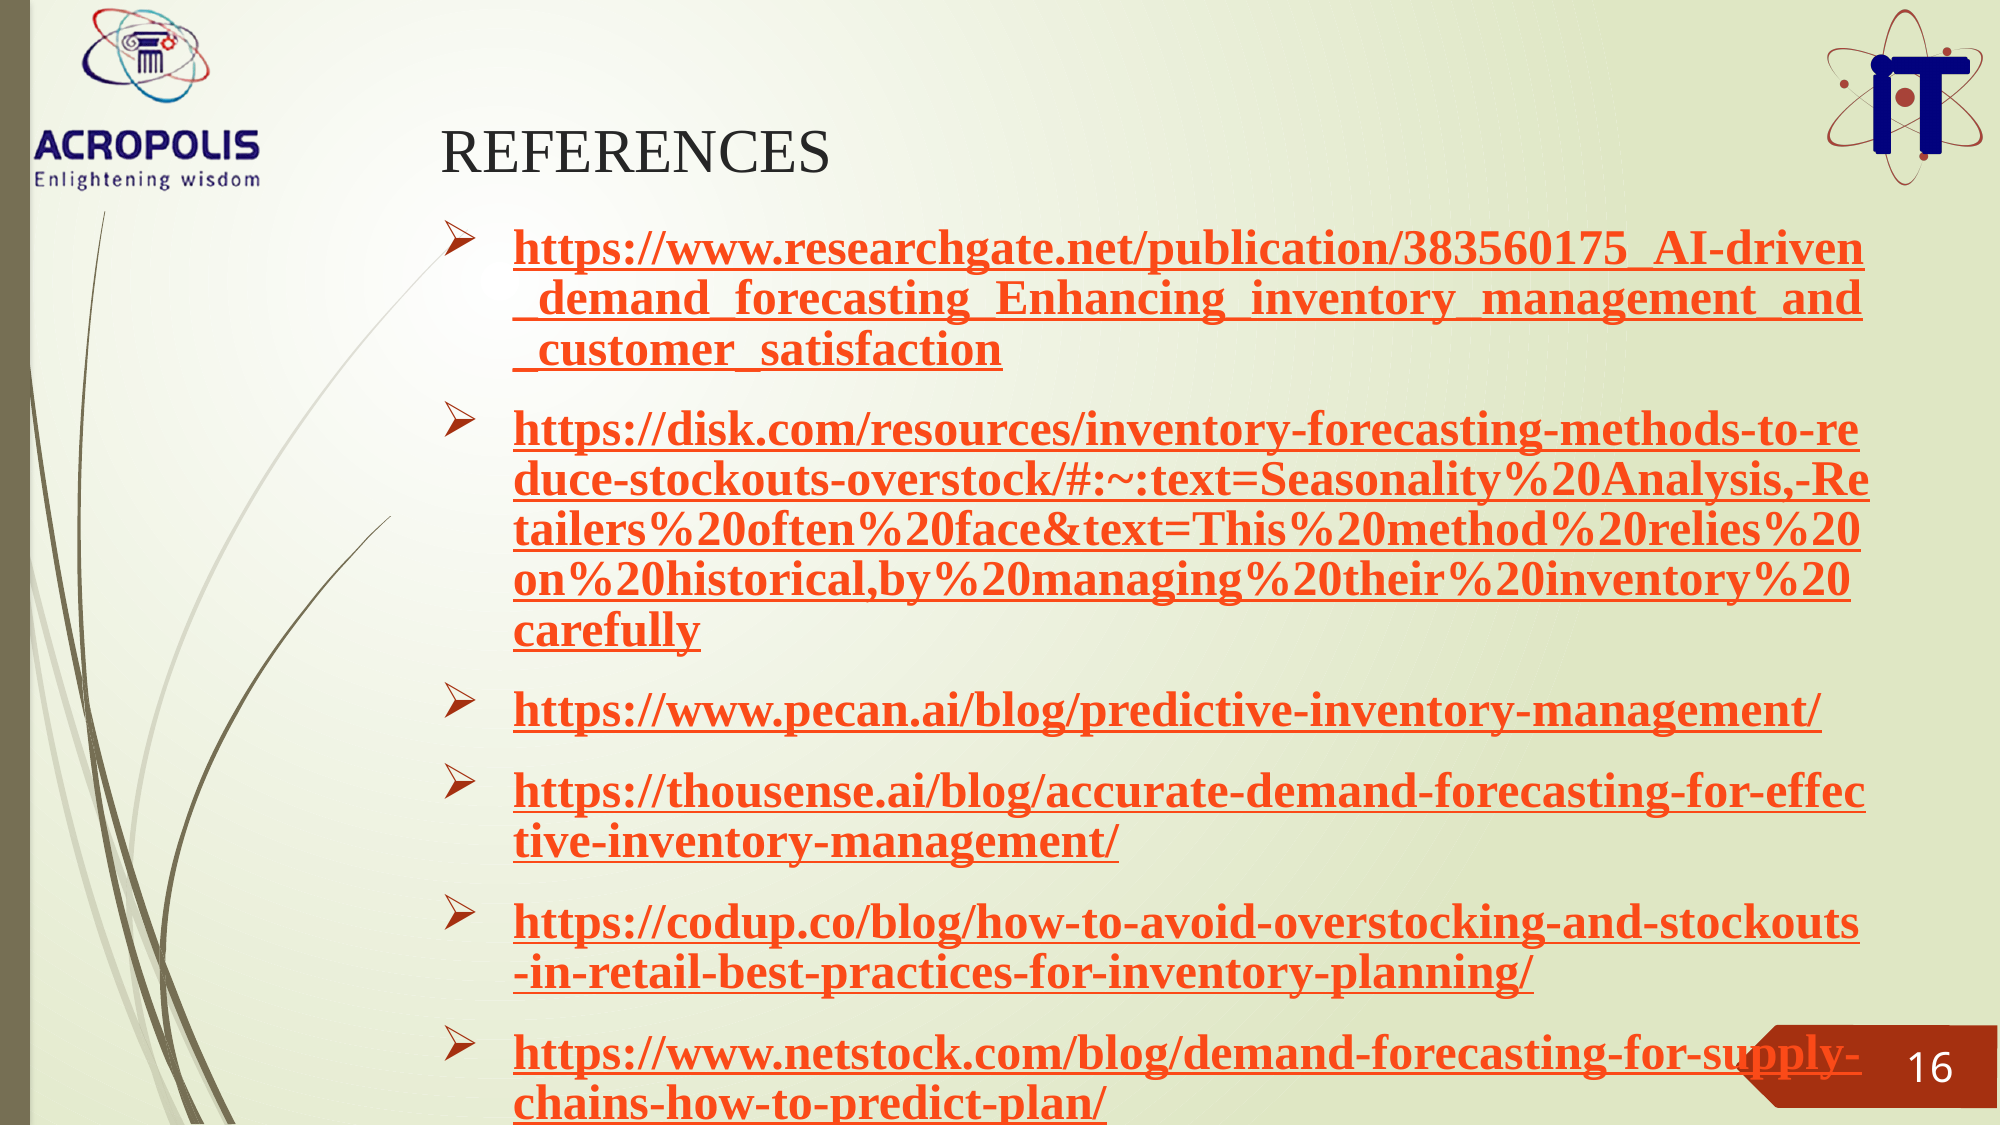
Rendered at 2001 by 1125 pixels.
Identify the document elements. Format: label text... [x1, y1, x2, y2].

list https://www.researchgate.net/publication/383560175_AI-driven_demand_forecasting_Enhancing_inventory_management_and_customer_satisfaction https://disk.com/resources/inventory-forecasting-methods-to-reduce-stockouts-overstock/#:~:text=Seasonality%20Analysis,-Retailers%20often%20face&text=This%20method%20relies%20on%20historical,by%20managing%20their%20inventory%20carefully https://www.pecan.ai/blog/predictive-inventory-management/ https://thousense.ai/blog/accurate-demand-forecasting-for-effective-inventory-management/ https://codup.co/blog/how-to-avoid-overstocking-and-stockouts-in-retail-best-practices-for-inventory-planning/ https://www.netstock.com/blog/demand-forecasting-for-supply-chains-how-to-predict-plan/ https://ijrpr.com/uploads/V5ISSUE10/IJRPR34021.pdf [425, 207, 1888, 924]
slide_number 16 [1840, 1039, 1969, 1100]
picture [1821, 0, 1989, 232]
title REFERENCES [425, 102, 1888, 207]
picture [25, 0, 265, 204]
